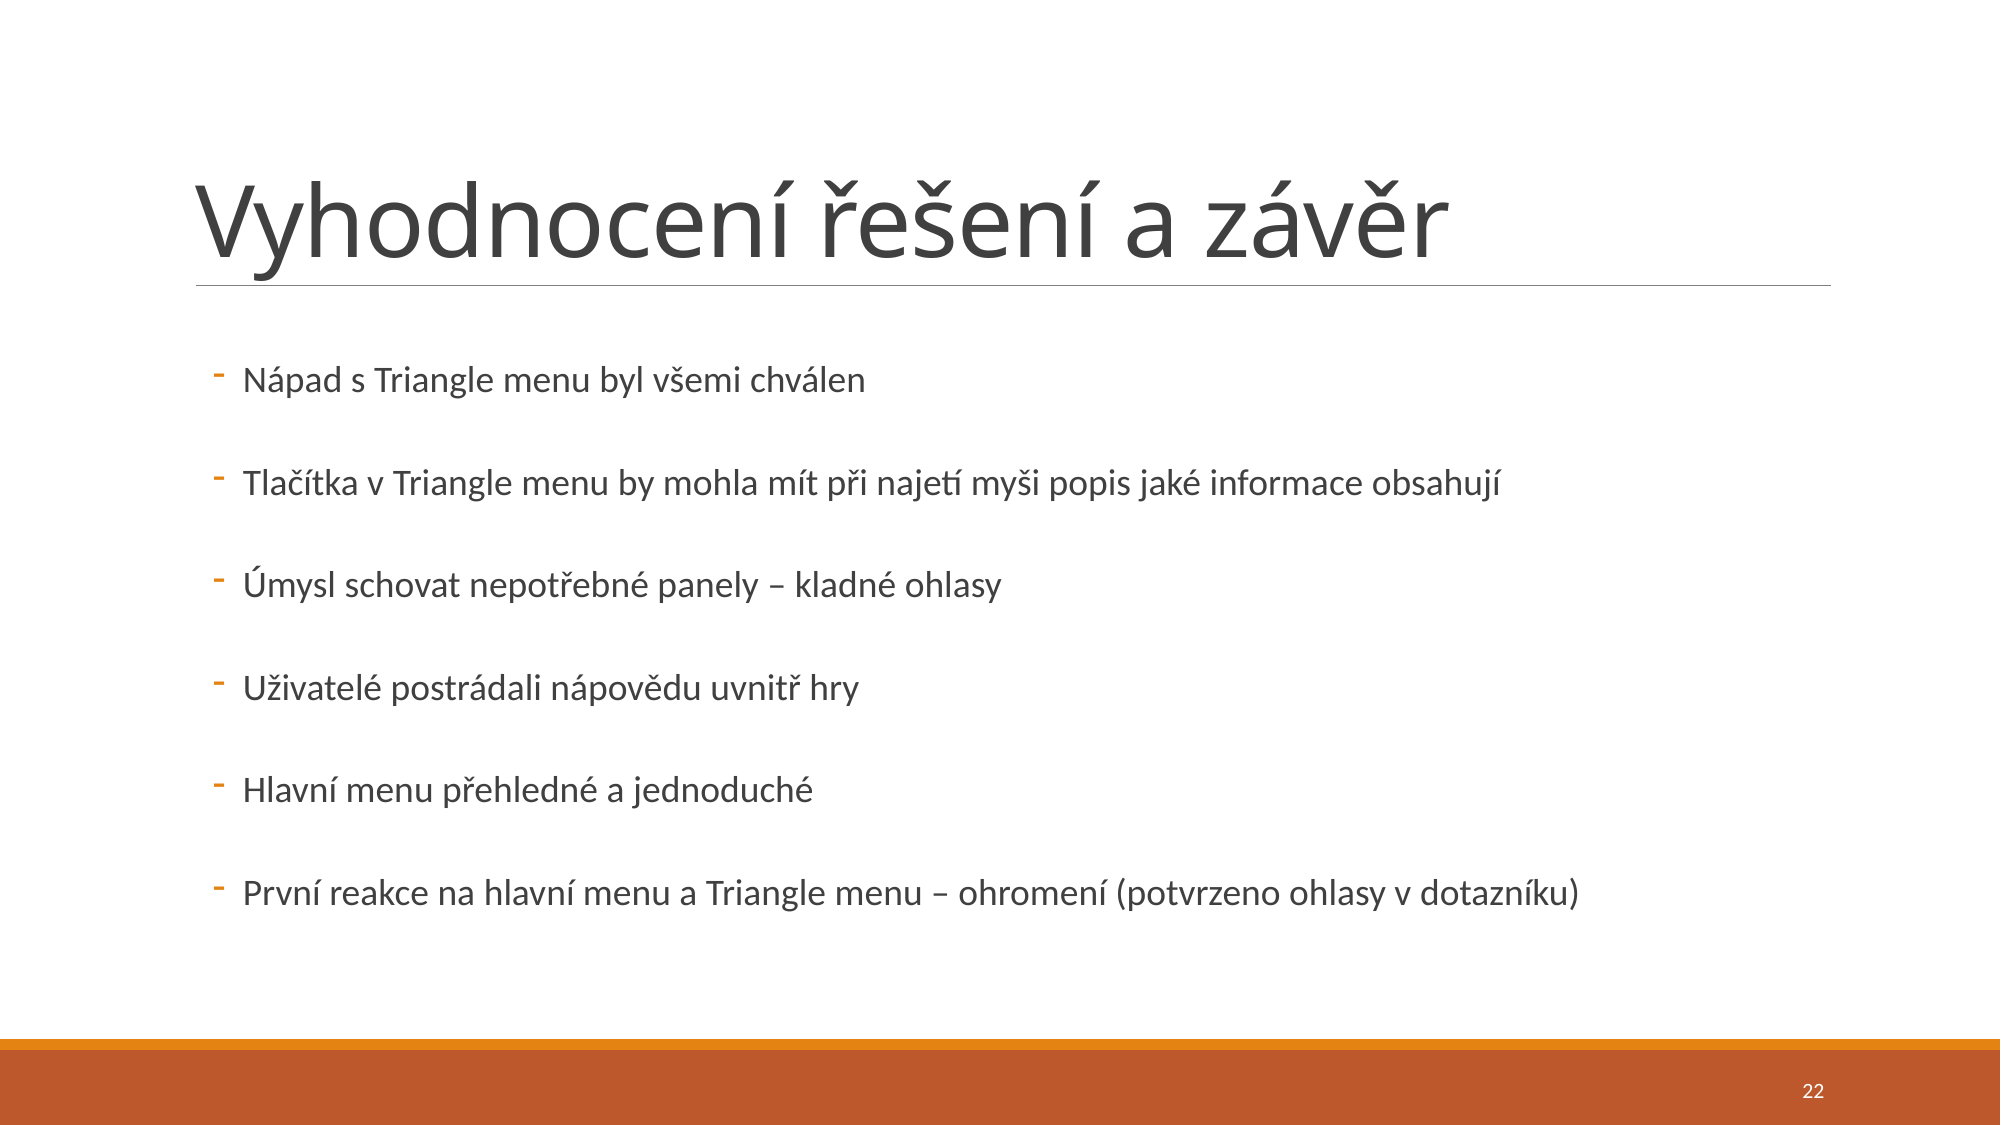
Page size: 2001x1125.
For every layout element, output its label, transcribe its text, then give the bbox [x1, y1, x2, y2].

slide_number 22 [1624, 1059, 1840, 1120]
title Vyhodnocení řešení a závěr [180, 47, 1830, 285]
list Nápad s Triangle menu byl všemi chválen Tlačítka v Triangle menu by mohla mít při najetí myši popis jaké informace obsahují Úmysl schovat nepotřebné panely – kladné ohlasy Uživatelé postrádali nápovědu uvnitř hry Hlavní menu přehledné a jednoduché První reakce na hlavní menu a Triangle menu – ohromení (potvrzeno ohlasy v dotazníku) [180, 302, 1830, 963]
